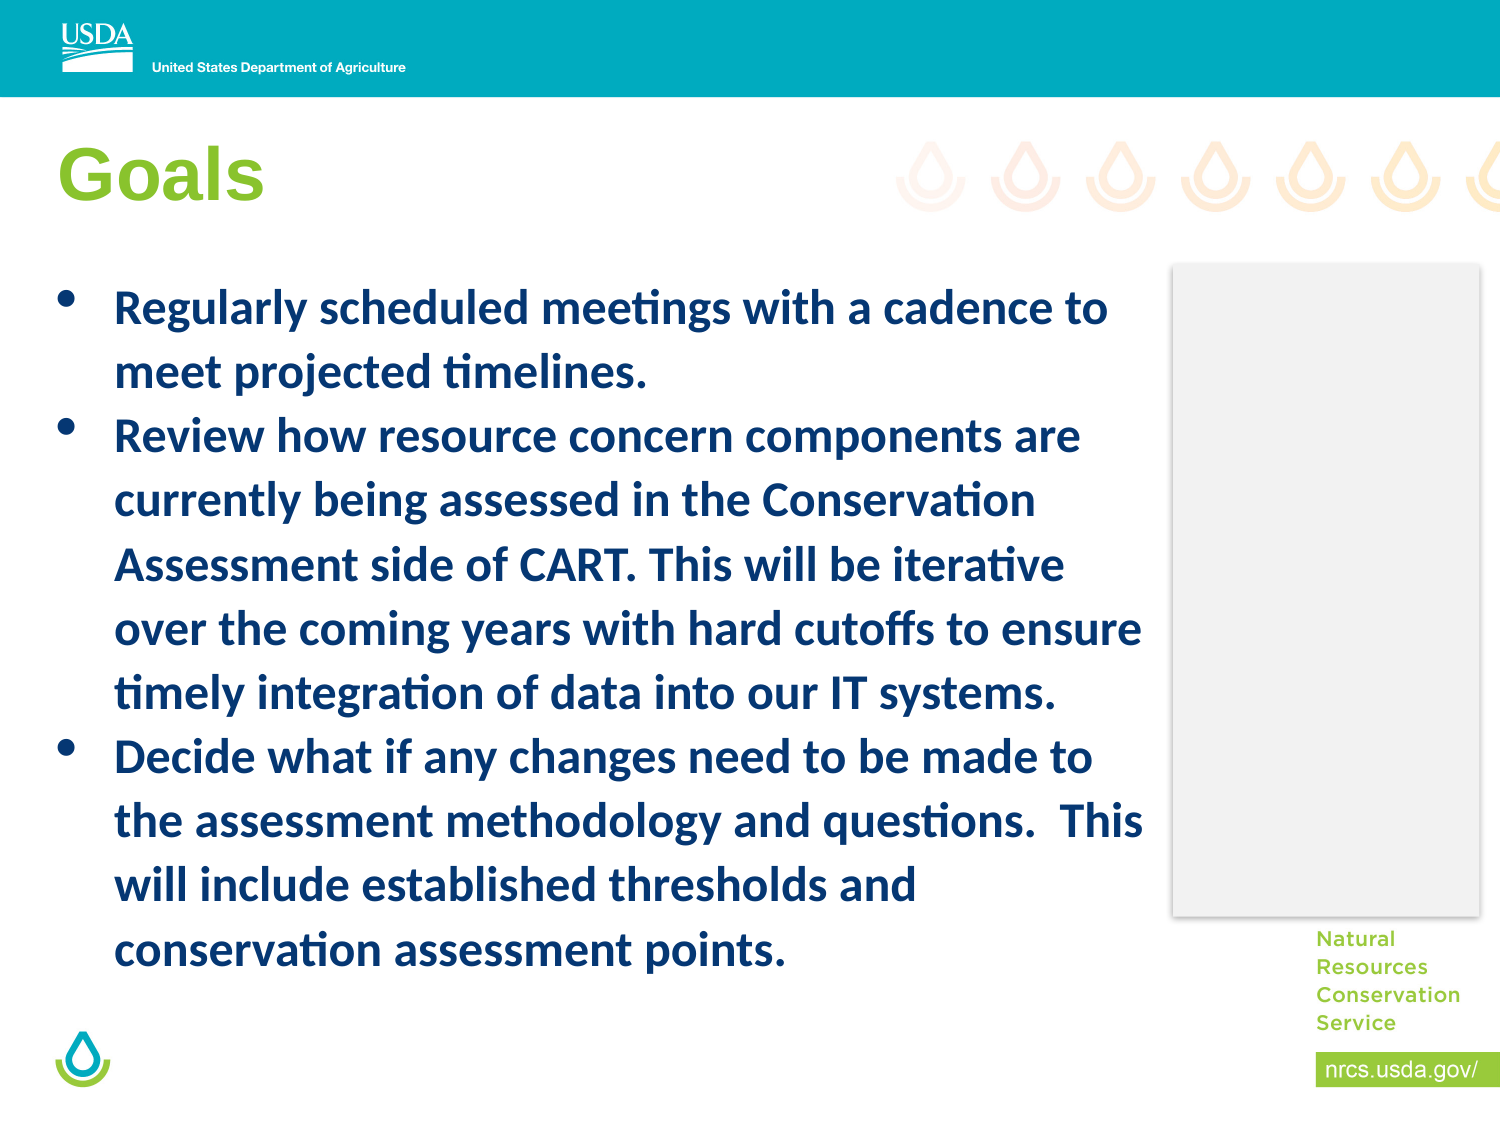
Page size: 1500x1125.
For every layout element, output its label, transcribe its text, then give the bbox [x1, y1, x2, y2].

picture [0, 0, 1500, 1125]
list Regularly scheduled meetings with a cadence to meet projected timelines. Review how resource concern components are currently being assessed in the Conservation Assessment side of CART. This will be iterative over the coming years with hard cutoffs to ensure timely integration of data into our IT systems. Decide what if any changes need to be made to the assessment methodology and questions. This will include established thresholds and conservation assessment points. [42, 262, 1161, 1005]
title Goals [42, 92, 1393, 248]
